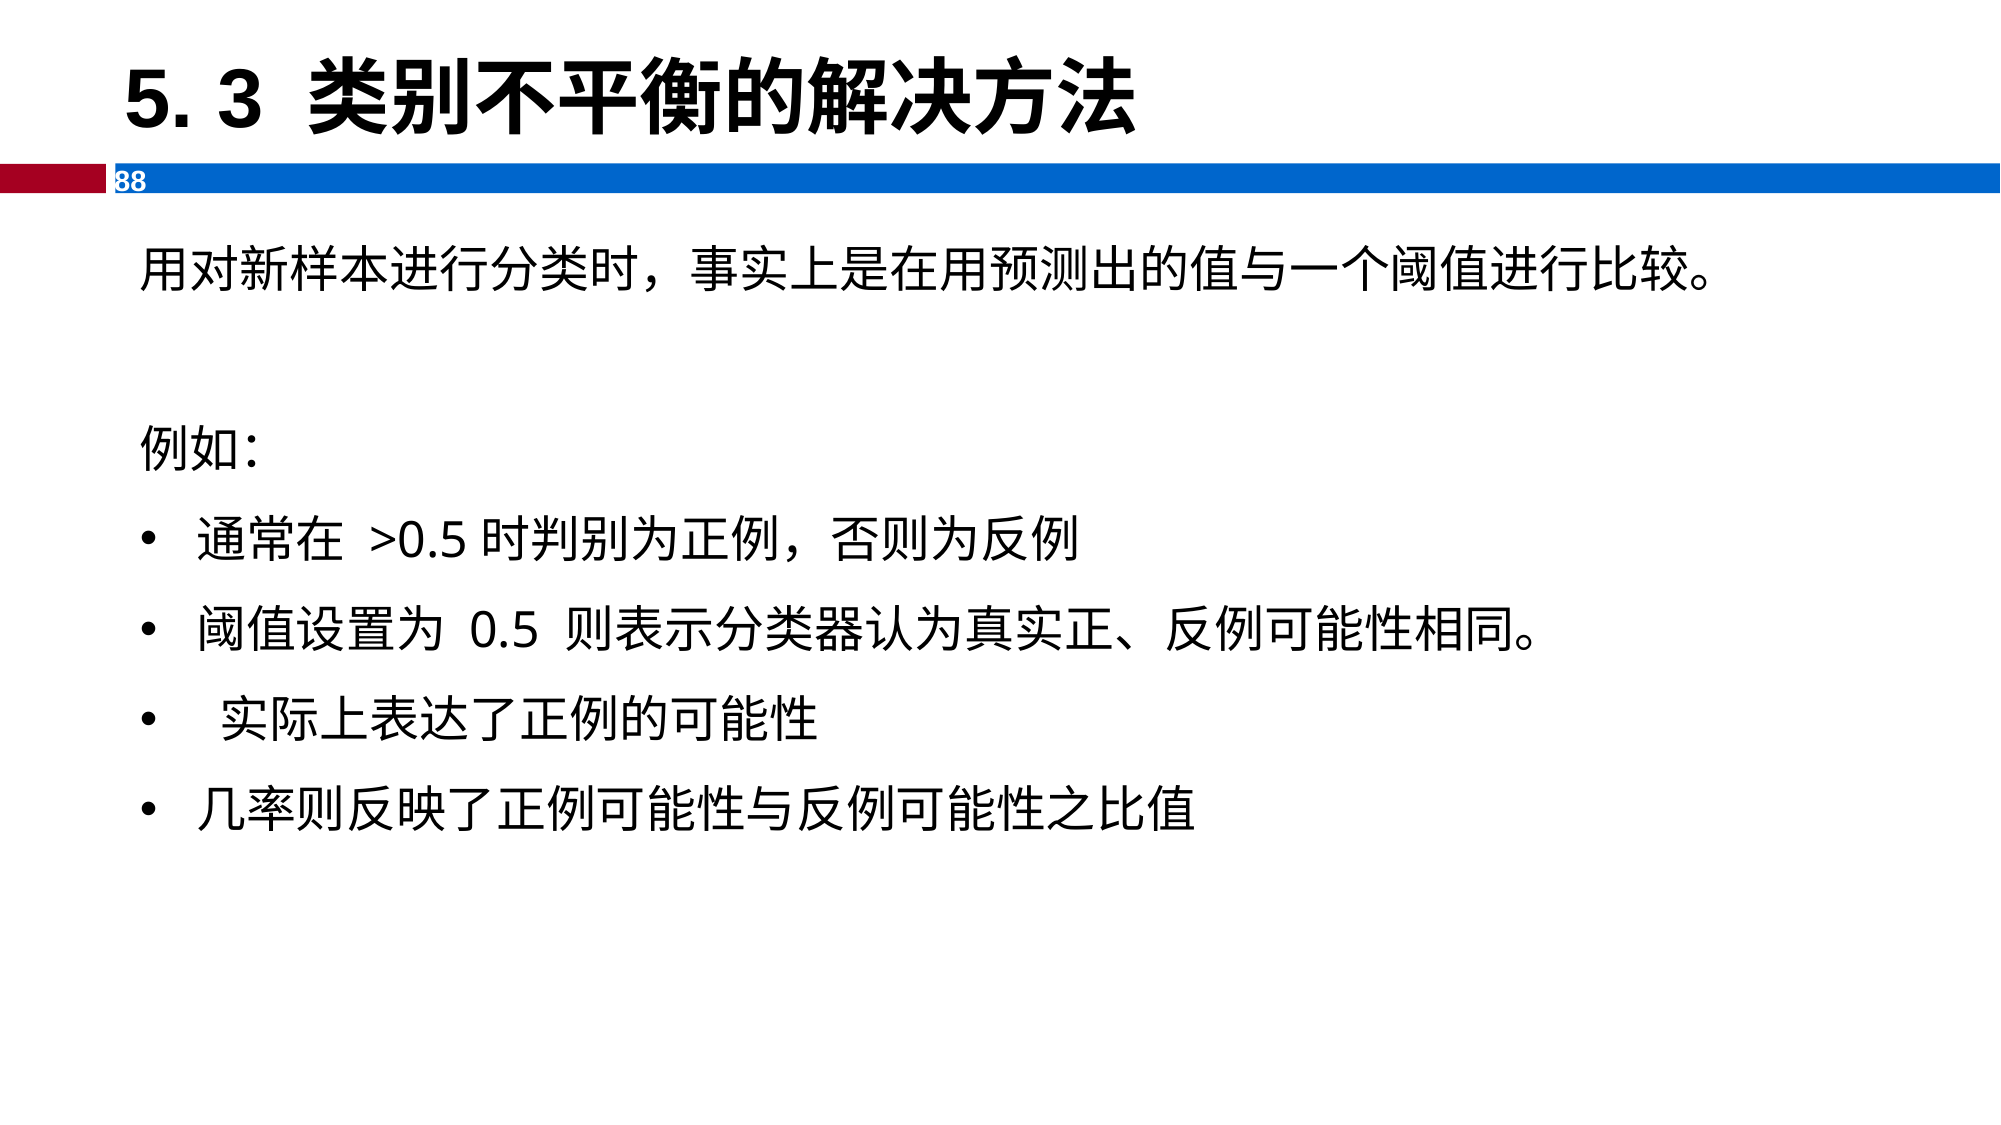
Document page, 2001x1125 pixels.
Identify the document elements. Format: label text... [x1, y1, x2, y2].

title 5. 3 类别不平衡的解决方法 [109, 38, 2000, 150]
